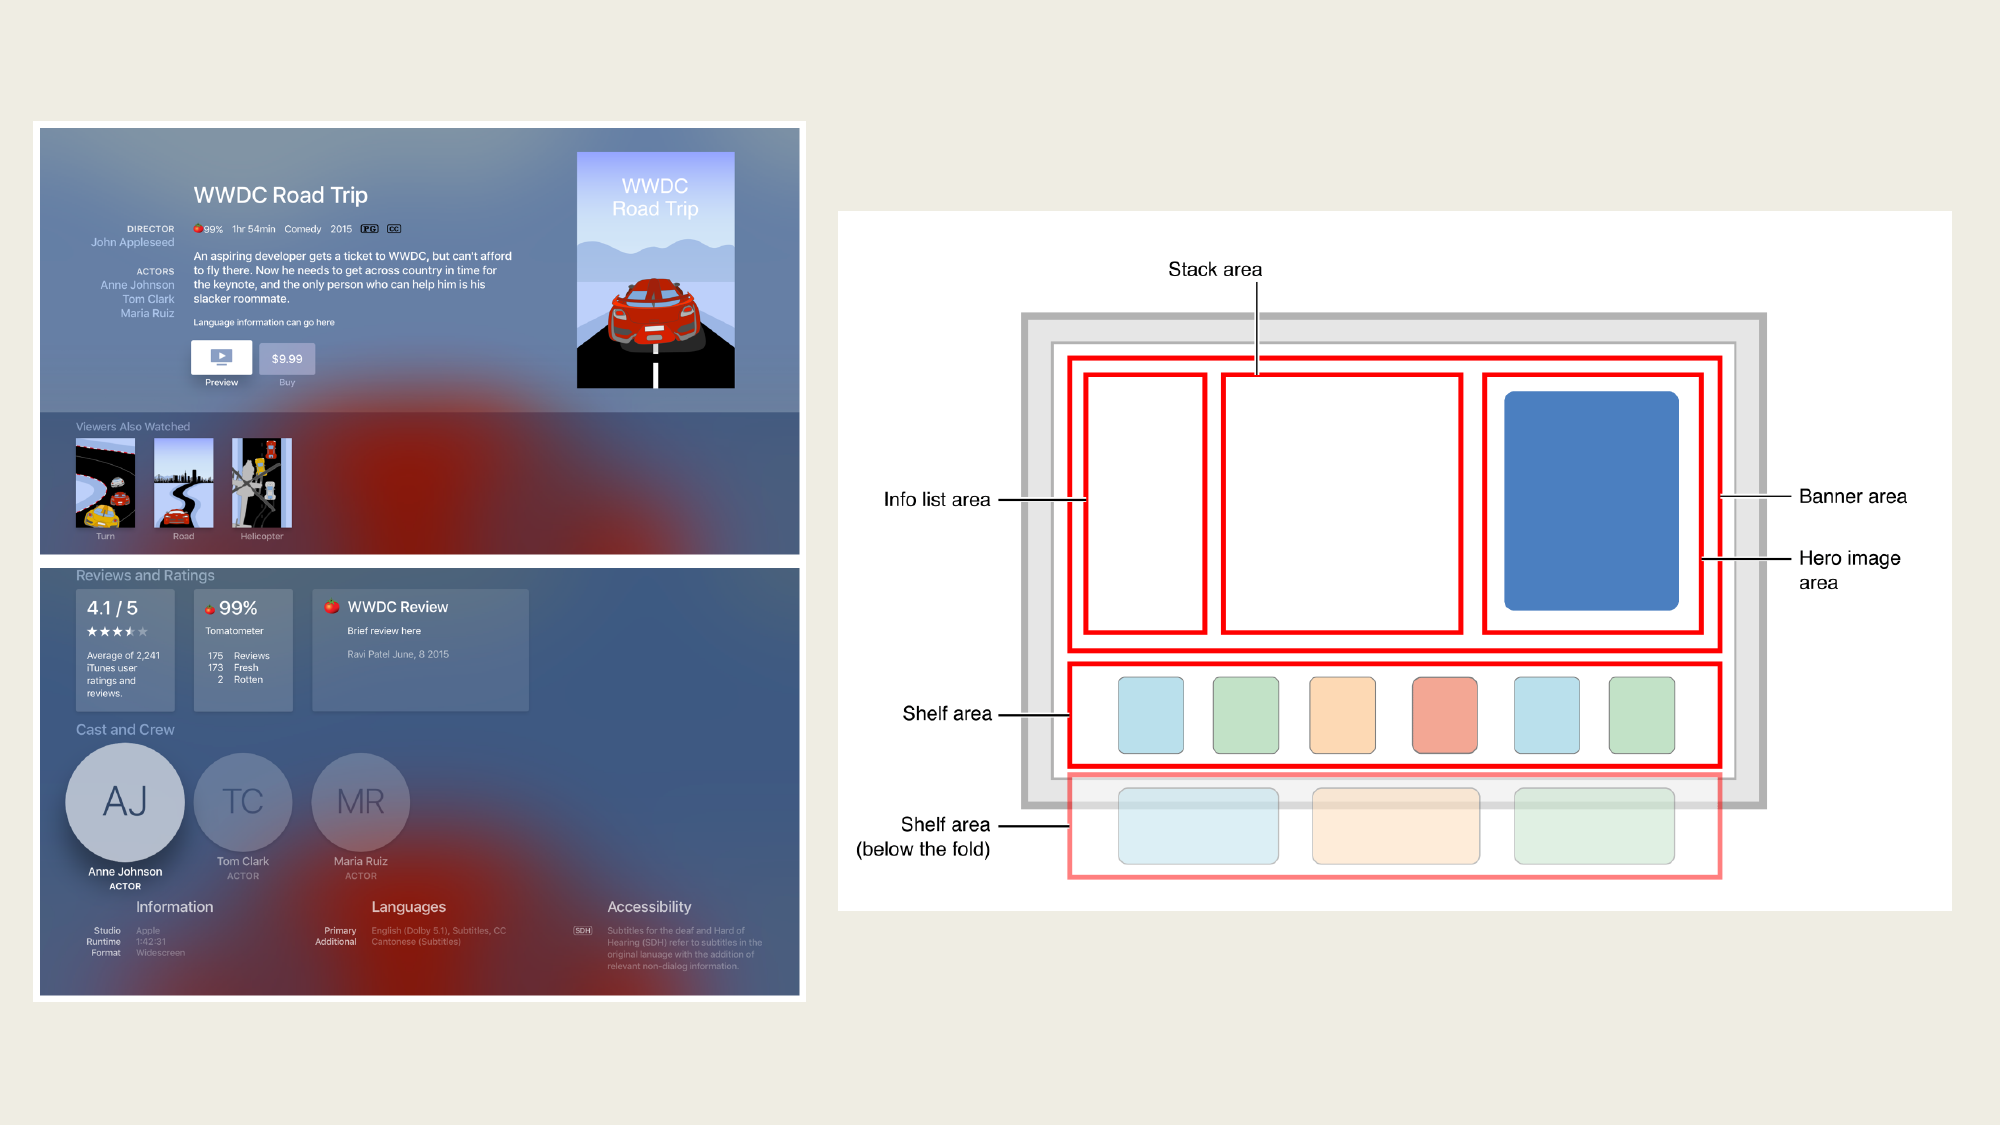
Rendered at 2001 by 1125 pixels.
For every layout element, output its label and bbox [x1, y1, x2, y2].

list [838, 211, 1952, 911]
picture [33, 121, 806, 1002]
